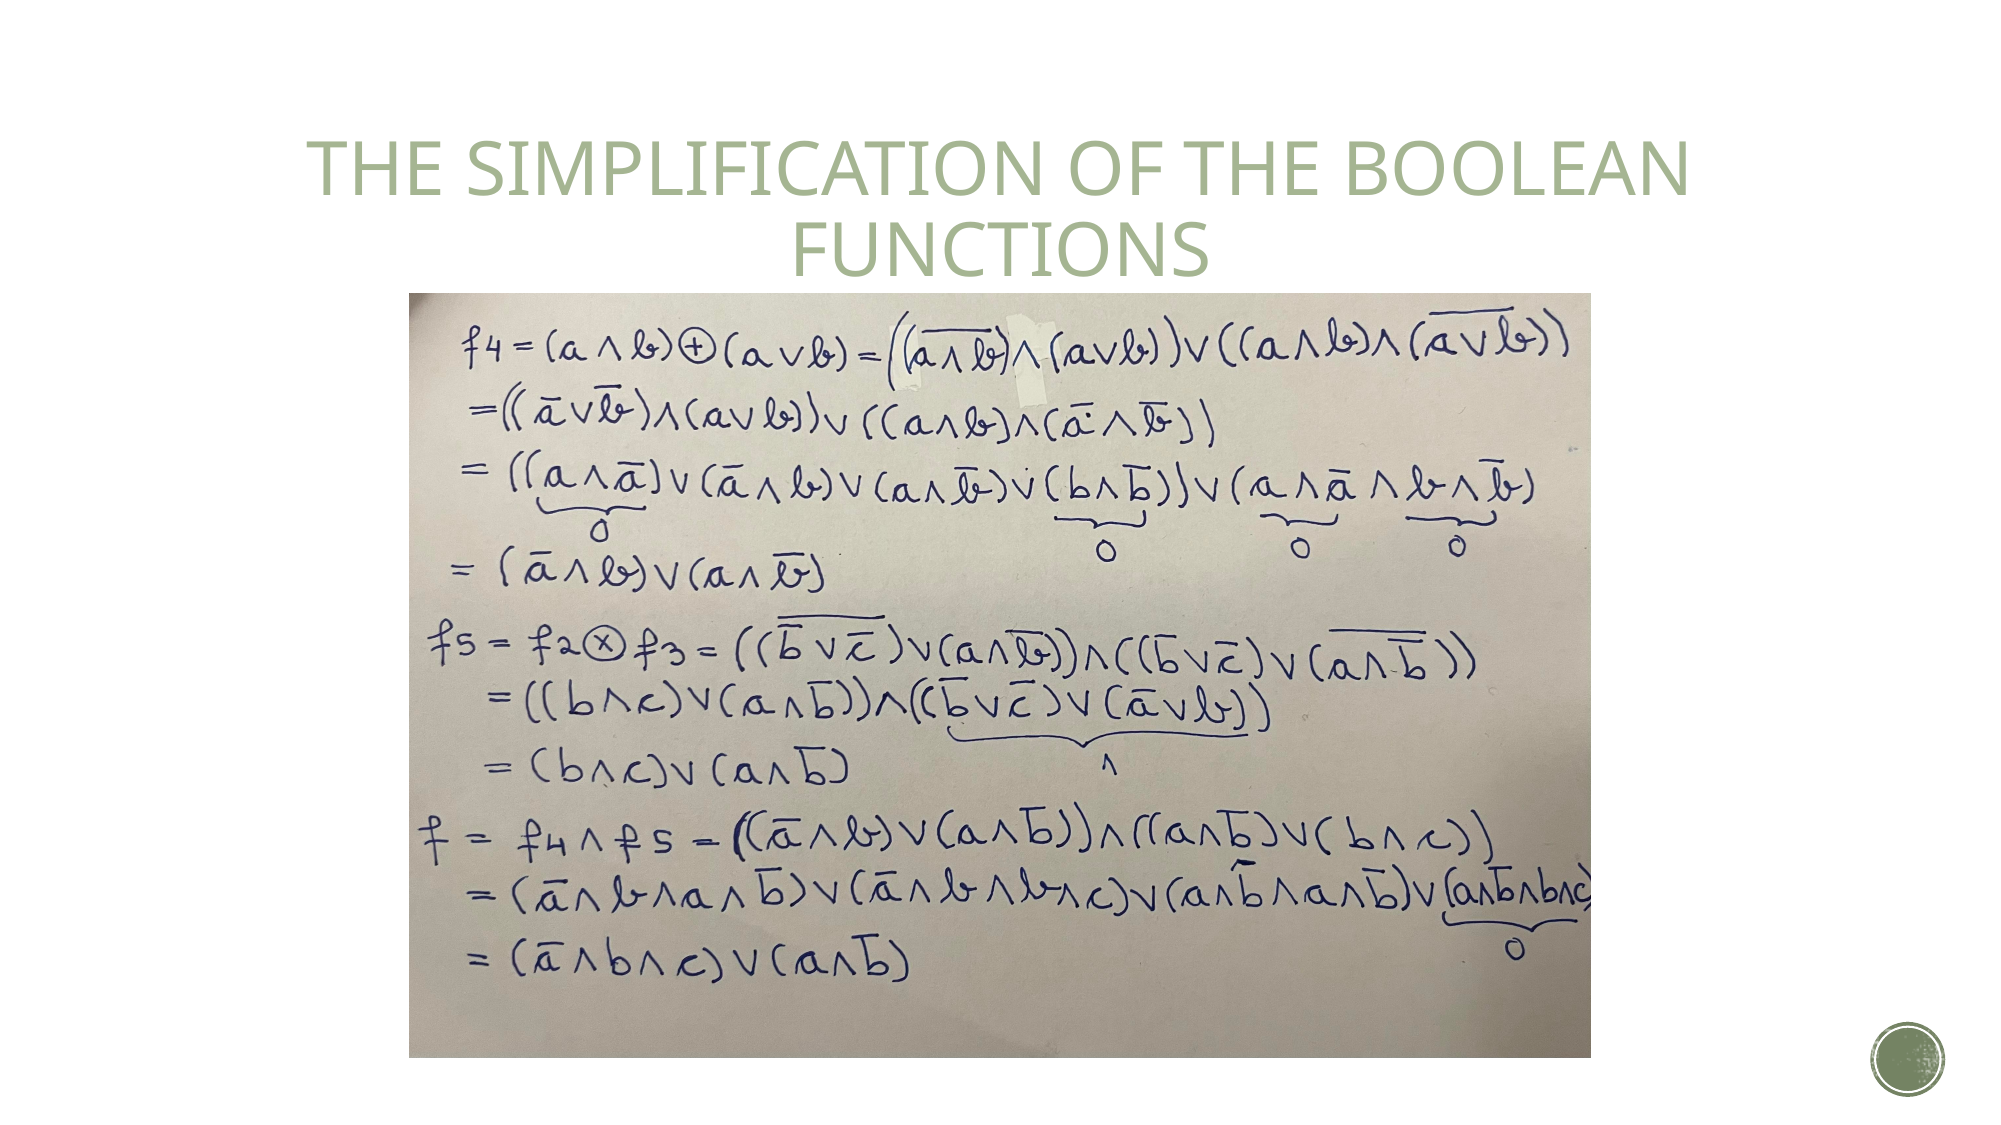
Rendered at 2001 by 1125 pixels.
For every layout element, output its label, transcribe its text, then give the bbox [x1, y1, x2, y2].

title The simplification of the boolean functions [175, 79, 1826, 344]
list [412, 297, 1587, 1055]
